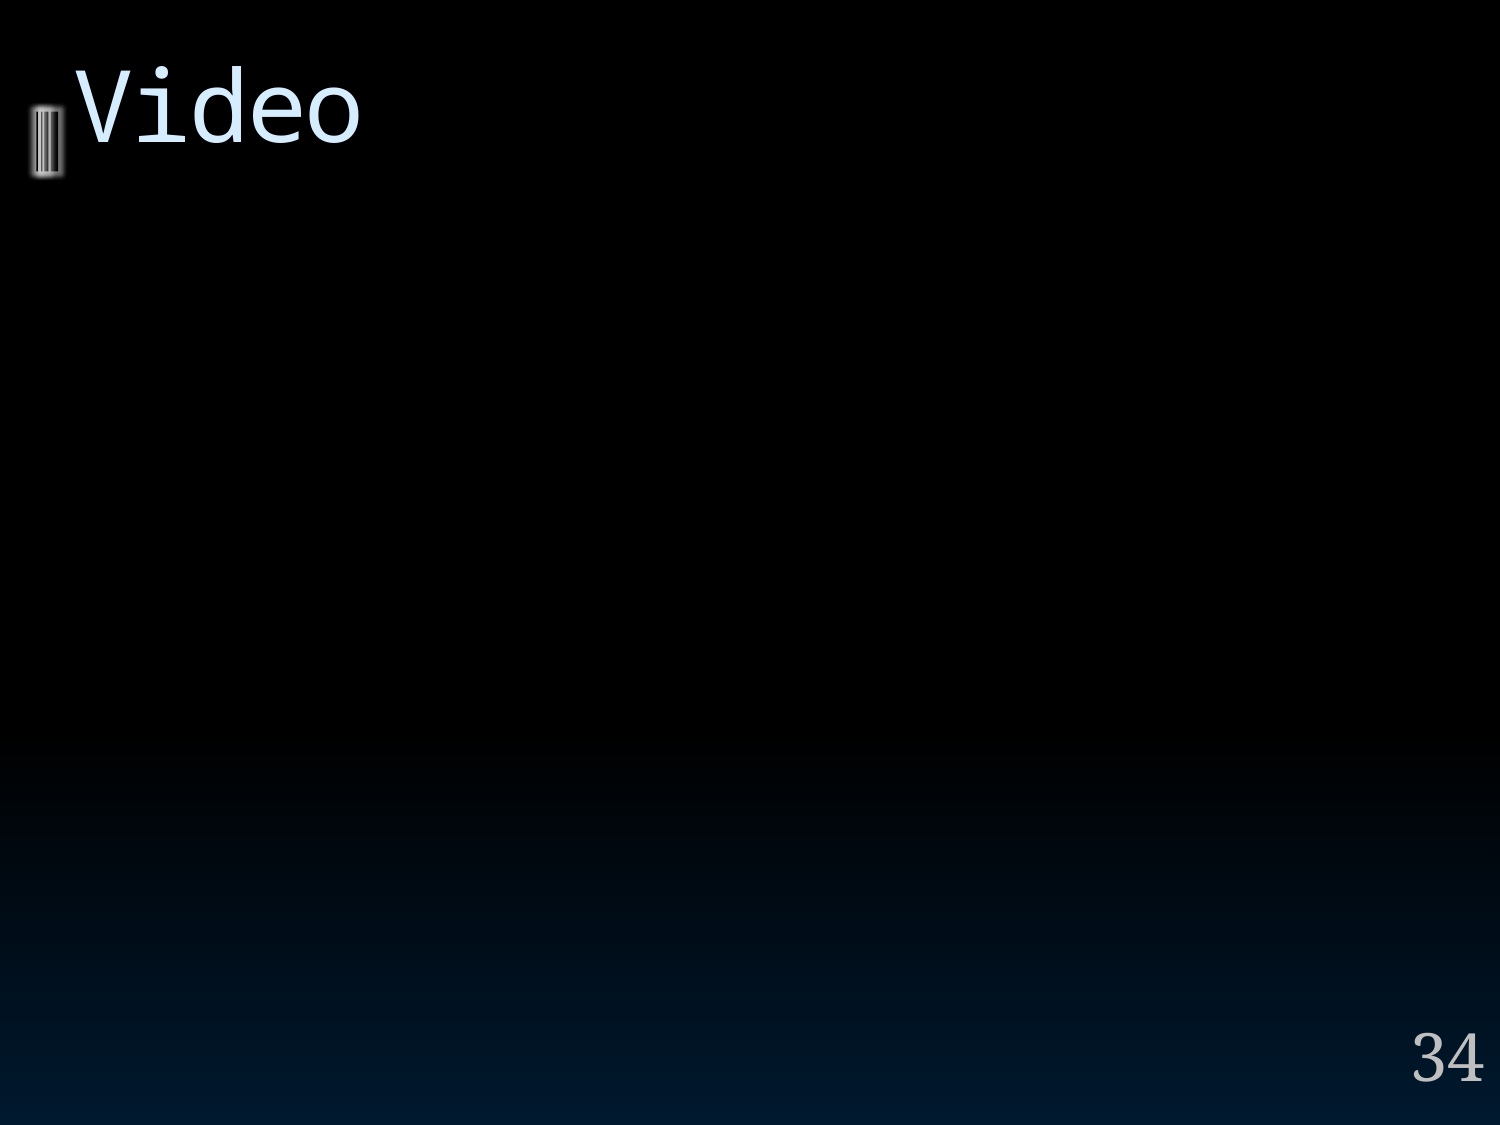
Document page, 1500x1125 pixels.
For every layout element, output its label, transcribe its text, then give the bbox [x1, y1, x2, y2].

title Video [58, 35, 1430, 186]
slide_number 34 [1371, 1007, 1500, 1125]
